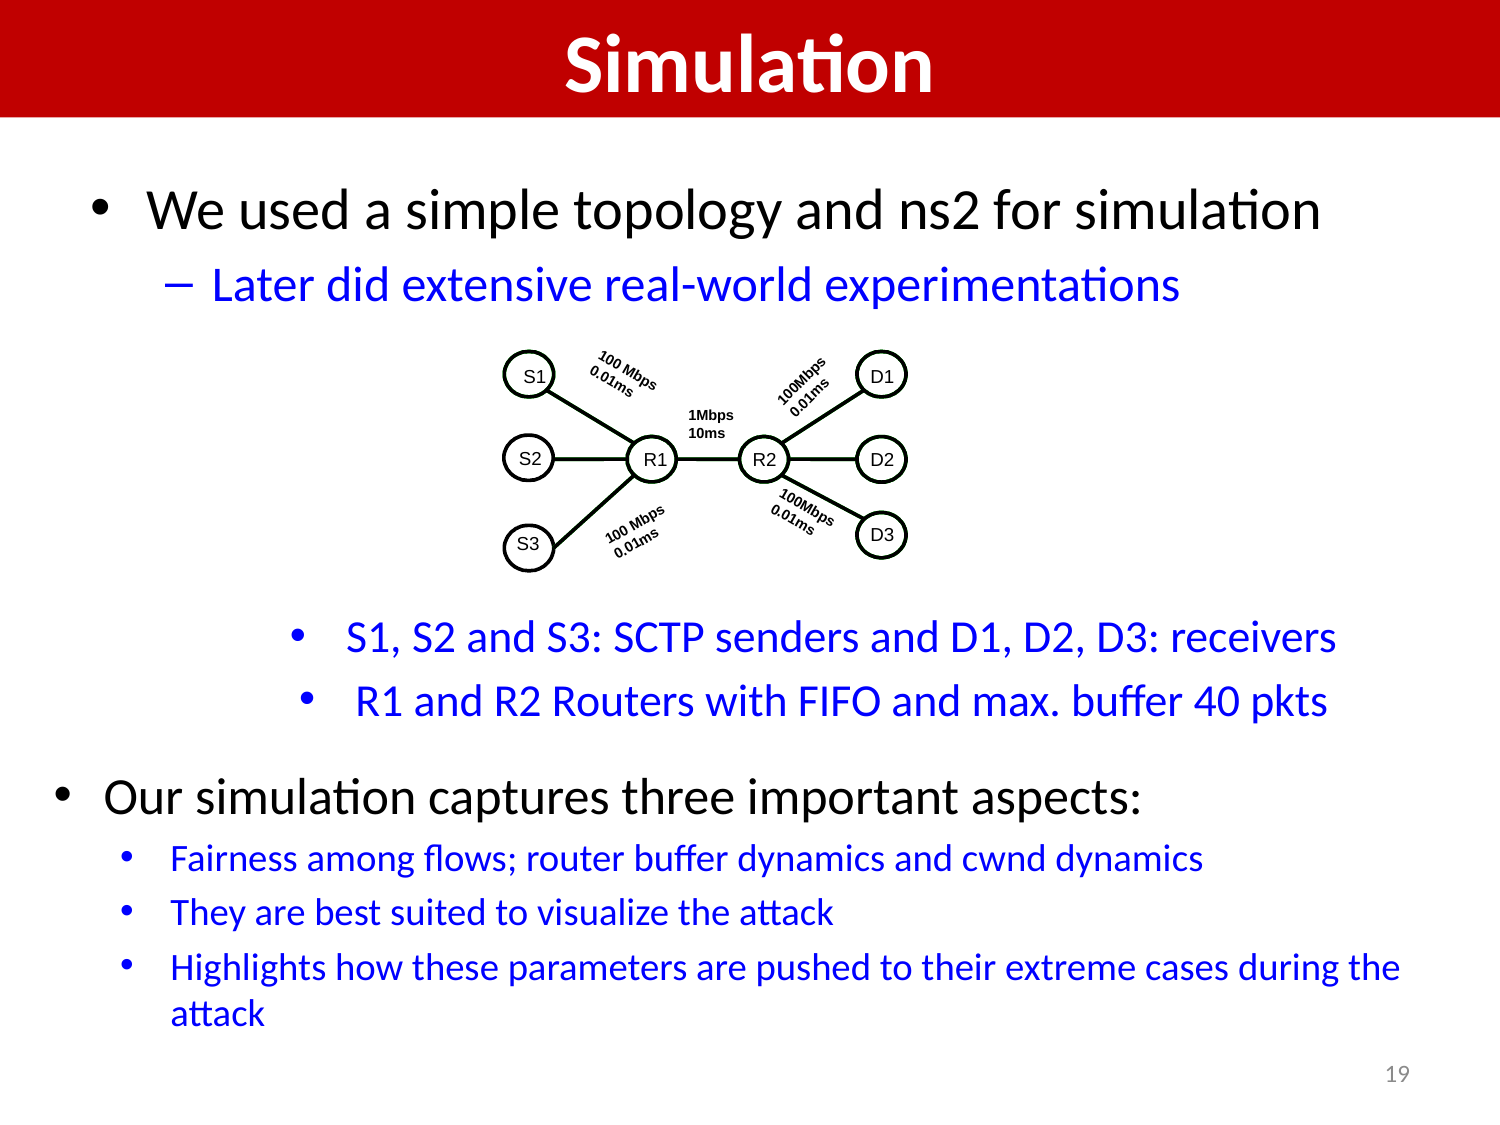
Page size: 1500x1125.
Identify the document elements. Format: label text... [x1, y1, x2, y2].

slide_number 19 [1074, 1042, 1425, 1103]
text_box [503, 351, 916, 598]
text_box Simulation [0, 0, 1500, 118]
text_box Our simulation captures three important aspects: Fairness among flows; router buffer dynamics and cwnd dynamics They are best suited to visualize the attack Highlights how these parameters are pushed to their extreme cases during the attack [38, 754, 1464, 1043]
list We used a simple topology and ns2 for simulation Later did extensive real-world experimentations [75, 164, 1425, 336]
text_box S1, S2 and S3: SCTP senders and D1, D2, D3: receivers R1 and R2 Routers with FIFO and max. buffer 40 pkts [267, 599, 1361, 717]
